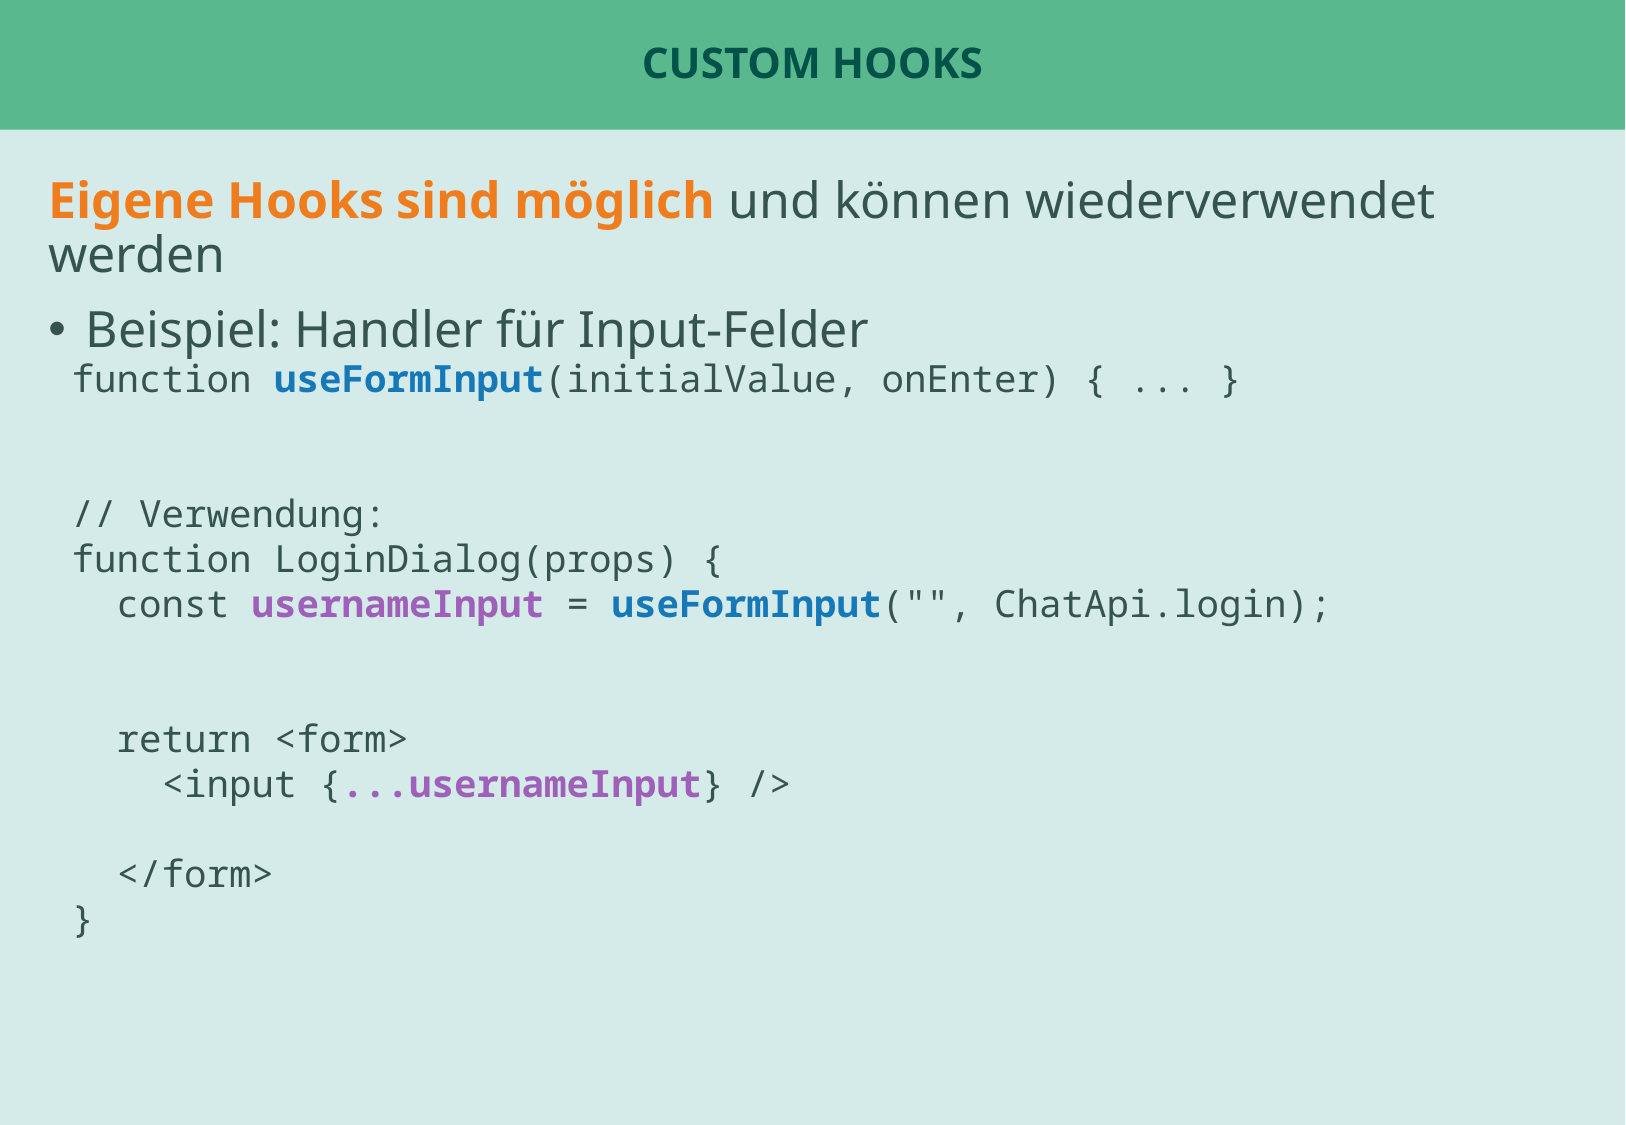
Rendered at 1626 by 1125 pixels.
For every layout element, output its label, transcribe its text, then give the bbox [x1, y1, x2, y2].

list Eigene Hooks sind möglich und können wiederverwendet werden Beispiel: Handler für Input-Felder [33, 168, 1592, 1043]
text_box function useFormInput(initialValue, onEnter) { ... } // Verwendung: function LoginDialog(props) { const usernameInput = useFormInput("", ChatApi.login); return <form> <input {...usernameInput} /> </form> } [56, 348, 1625, 1038]
title Custom Hooks [0, 0, 1625, 130]
